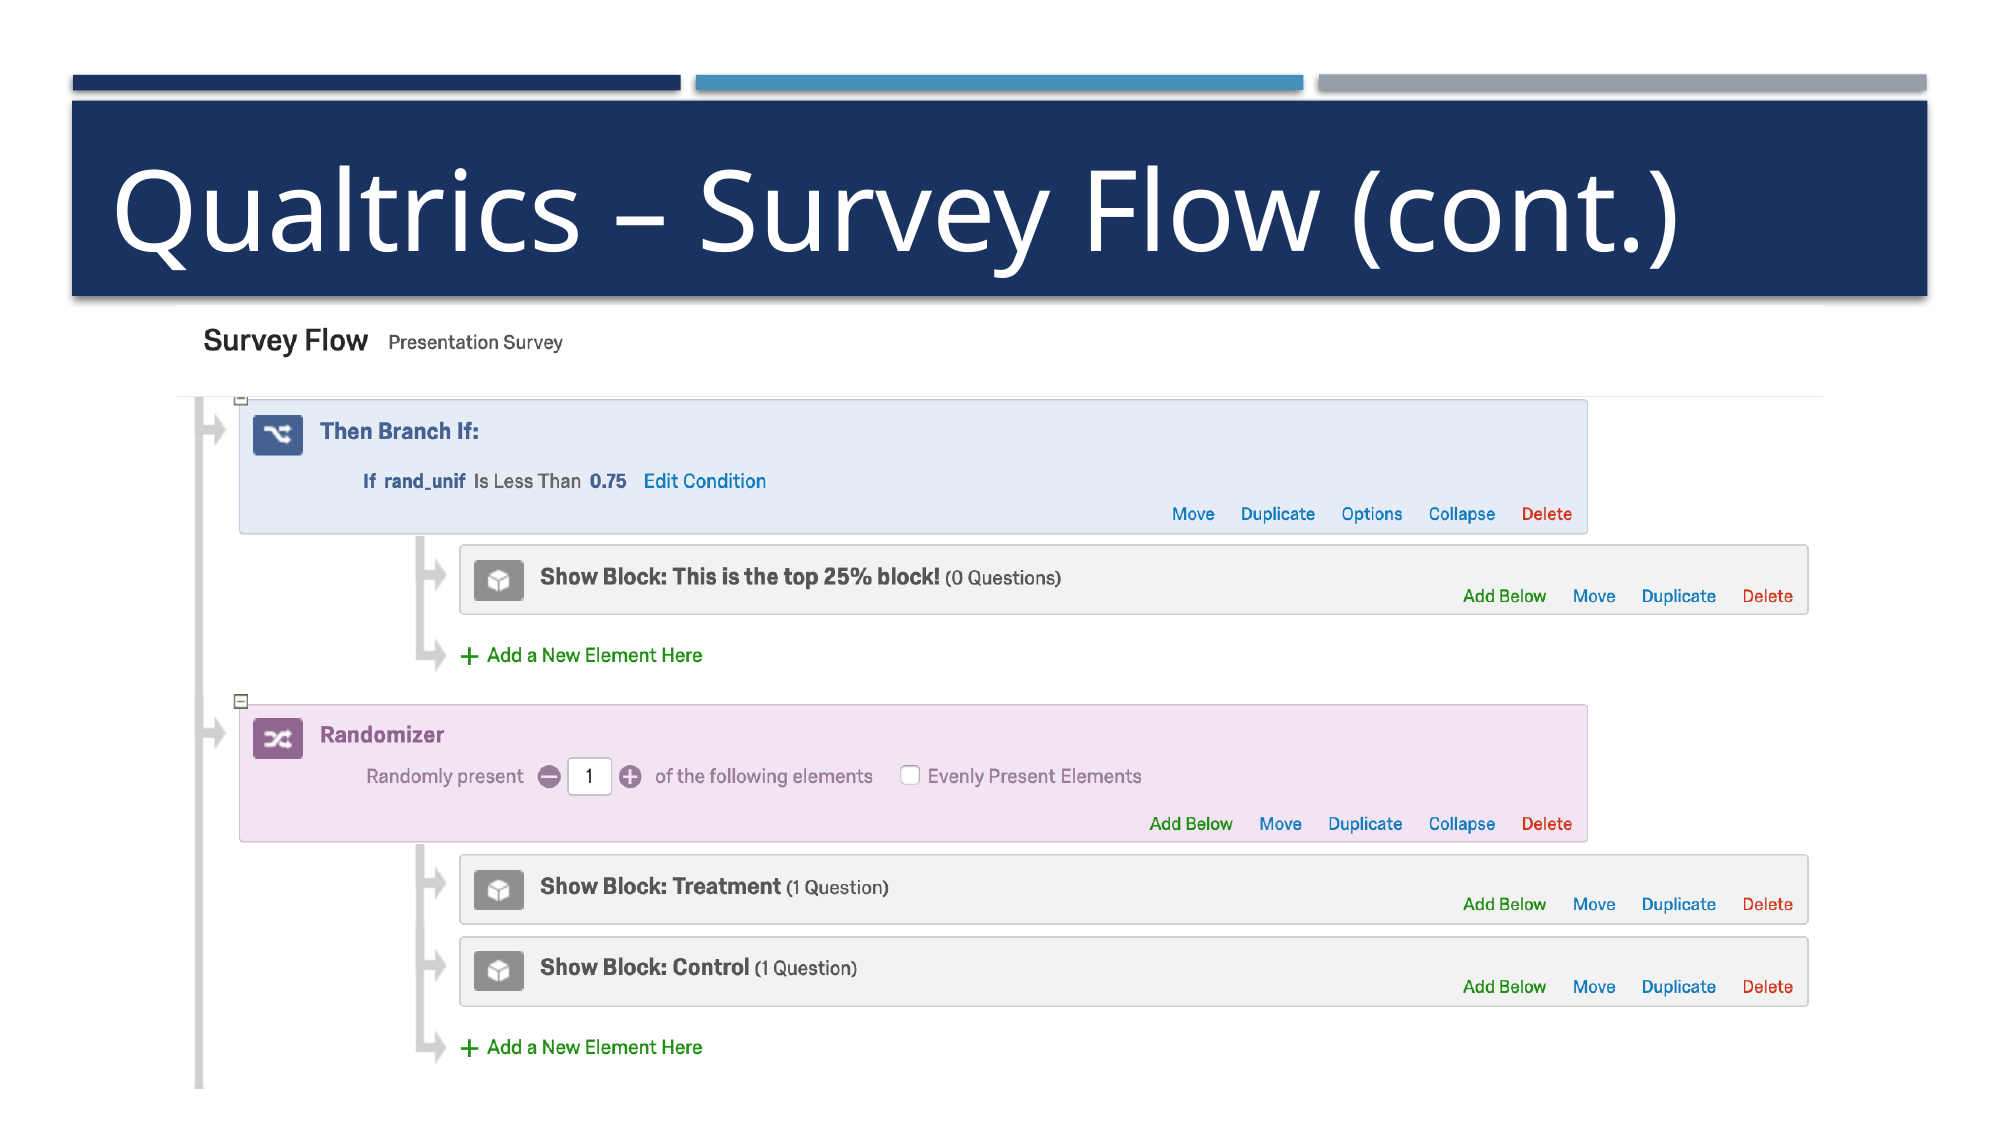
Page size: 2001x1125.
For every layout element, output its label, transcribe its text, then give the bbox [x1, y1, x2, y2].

picture [176, 305, 1824, 1089]
title Qualtrics – Survey Flow (cont.) [95, 115, 1905, 282]
